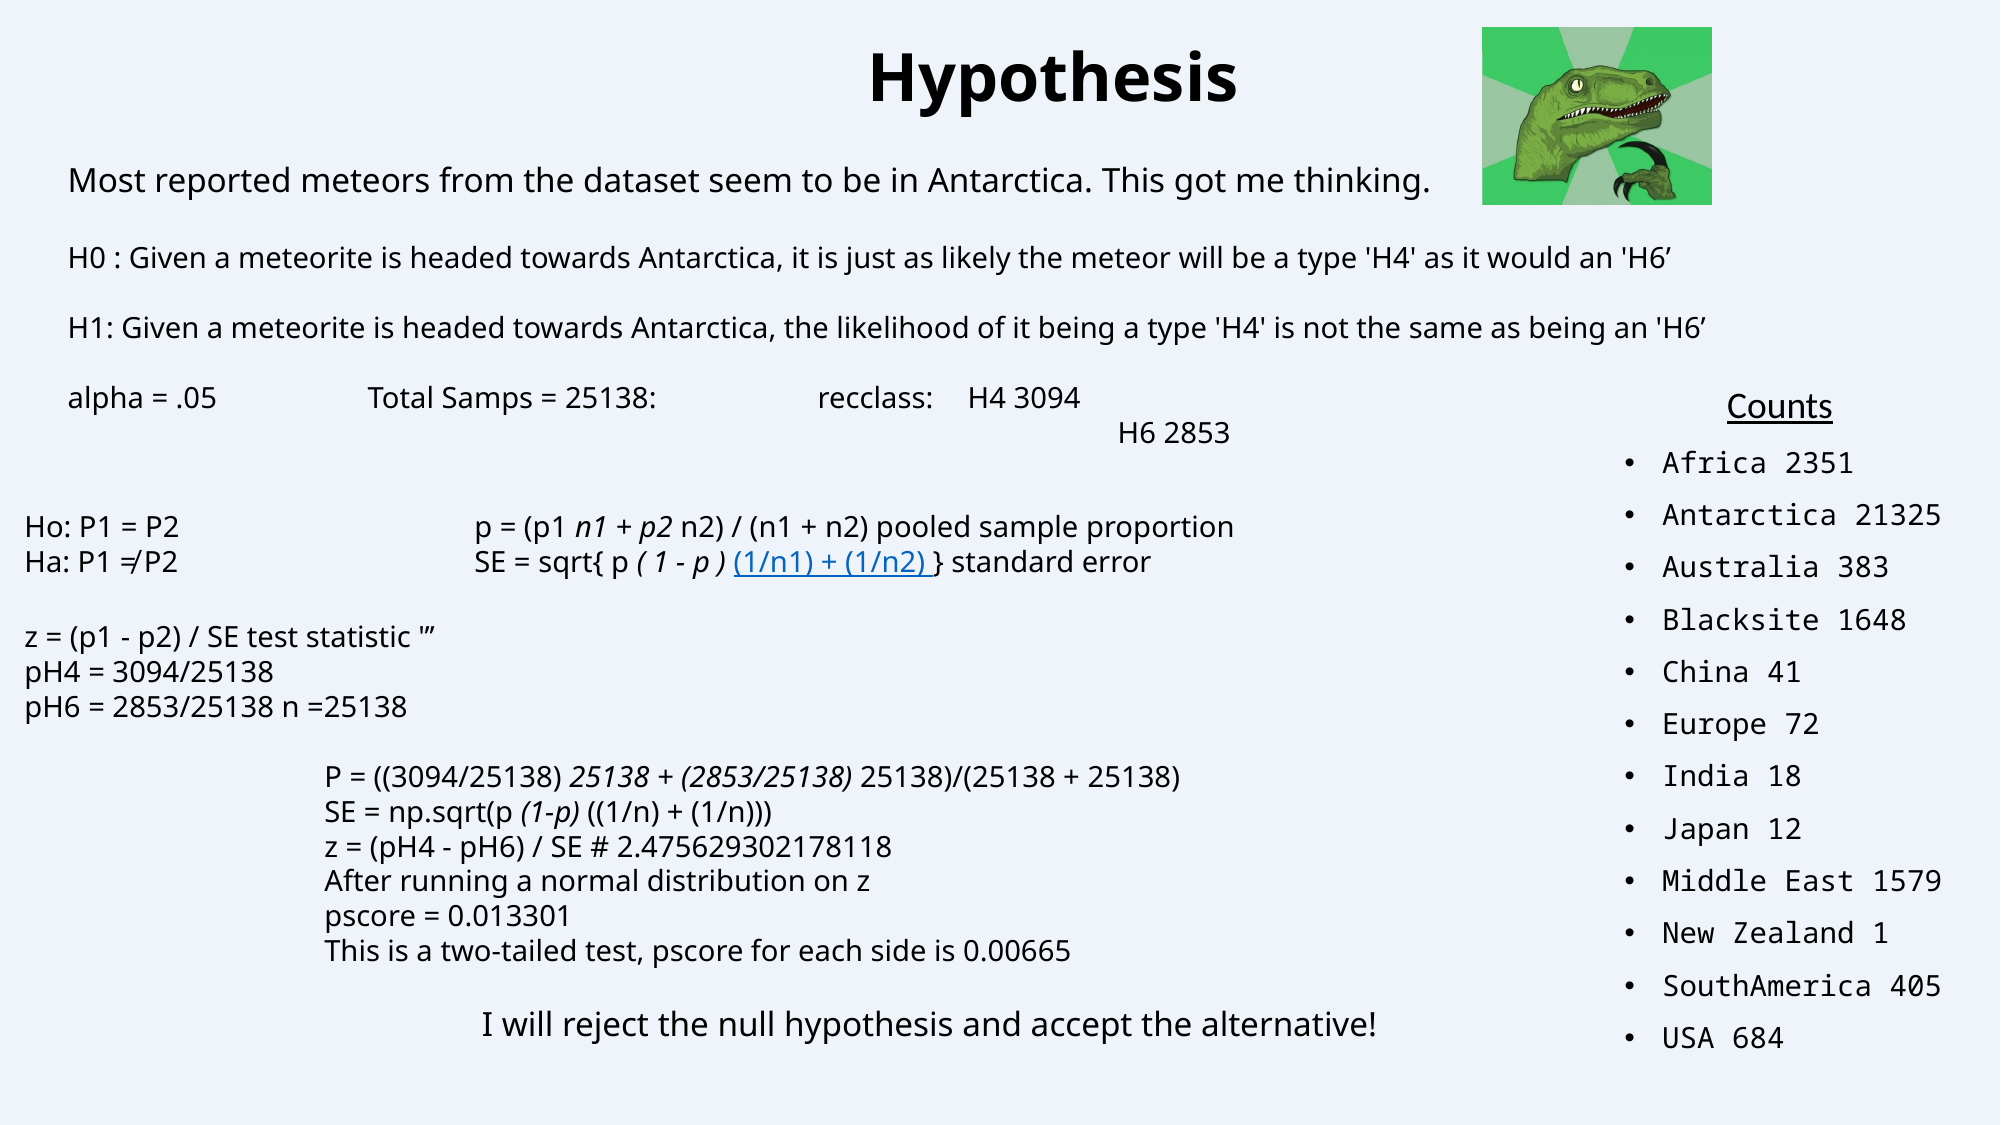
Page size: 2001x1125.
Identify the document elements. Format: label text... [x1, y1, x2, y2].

picture [1482, 27, 1712, 205]
text_box Ho: P1 = P2 p = (p1 n1 + p2 n2) / (n1 + n2) pooled sample proportion Ha: P1 ≠ P2 SE = sqrt{ p ( 1 - p ) (1/n1) + (1/n2) } standard error z = (p1 - p2) / SE test statistic '’’ pH4 = 3094/25138 pH6 = 2853/25138 n =25138 P = ((3094/25138) 25138 + (2853/25138) 25138)/(25138 + 25138) SE = np.sqrt(p (1-p) ((1/n) + (1/n))) z = (pH4 - pH6) / SE # 2.475629302178118 After running a normal distribution on z pscore = 0.013301 This is a two-tailed test, pscore for each side is 0.00665 I will reject the null hypothesis and accept the alternative! [9, 501, 1712, 1095]
list Africa 2351 Antarctica 21325 Australia 383 Blacksite 1648 China 41 Europe 72 India 18 Japan 12 Middle East 1579 New Zealand 1 SouthAmerica 405 USA 684 [1609, 457, 2000, 1125]
text_box Hypothesis Most reported meteors from the dataset seem to be in Antarctica. This got me thinking. H0 : Given a meteorite is headed towards Antarctica, it is just as likely the meteor will be a type 'H4' as it would an 'H6’ H1: Given a meteorite is headed towards Antarctica, the likelihood of it being a type 'H4' is not the same as being an 'H6’ alpha = .05 Total Samps = 25138: recclass: H4 3094 H6 2853 [53, 27, 2000, 457]
text_box Counts [1712, 373, 1848, 434]
